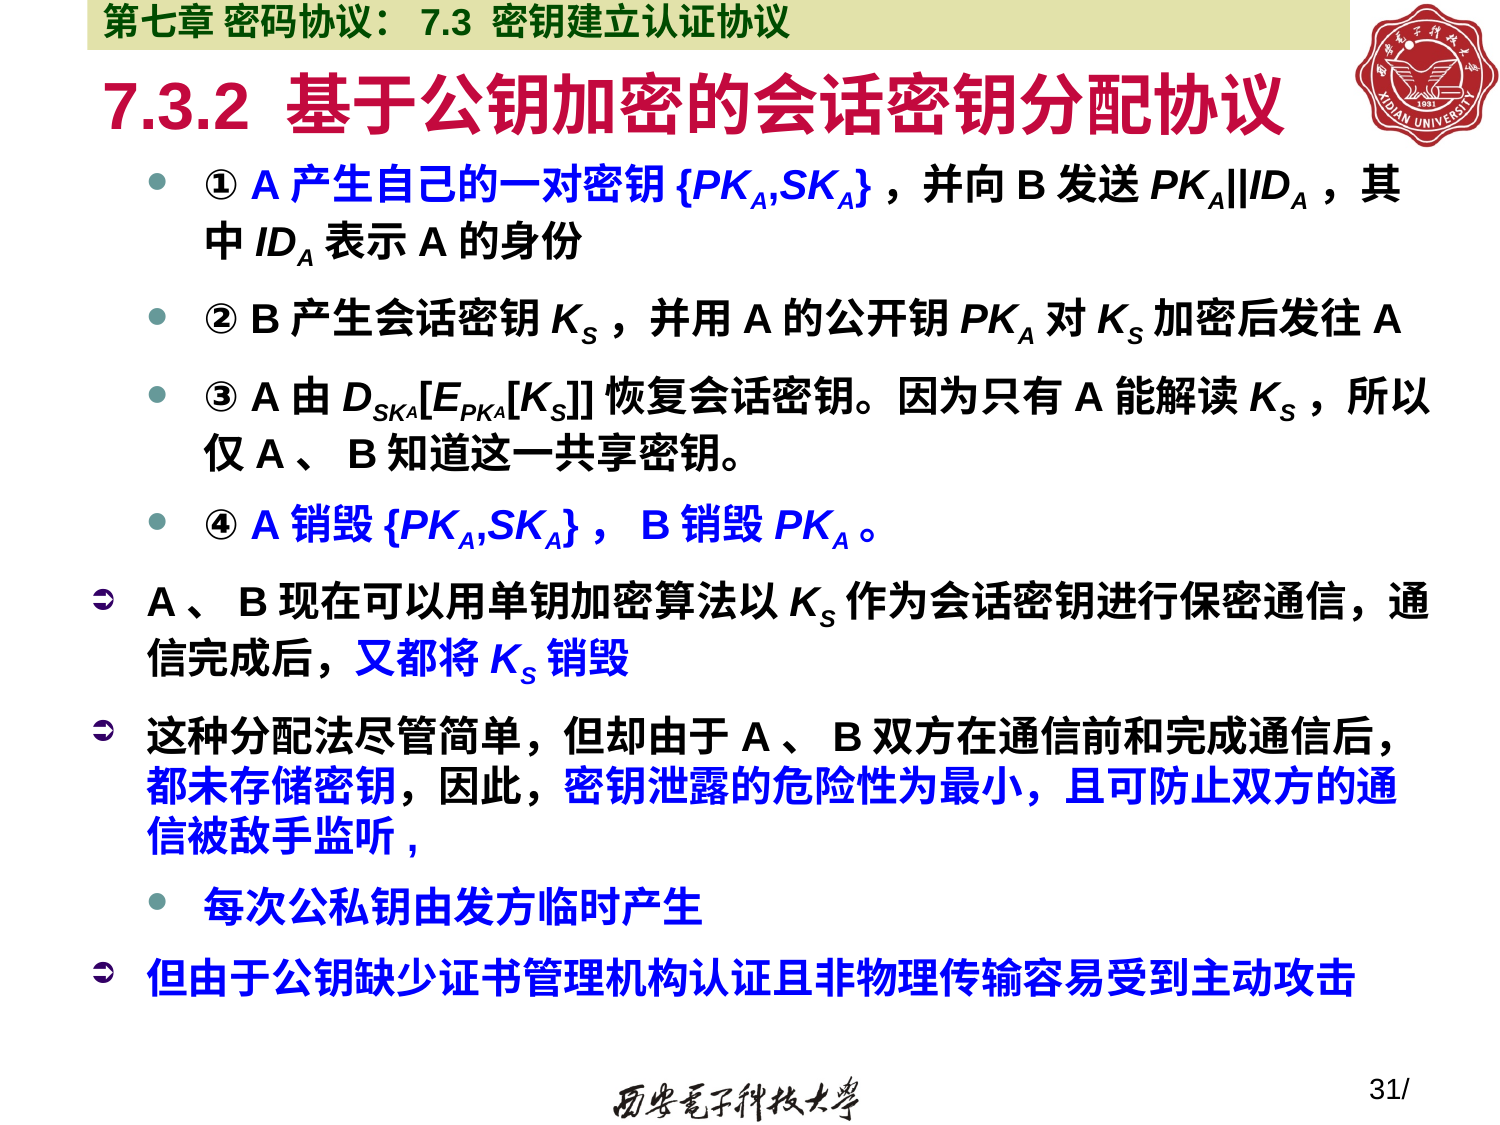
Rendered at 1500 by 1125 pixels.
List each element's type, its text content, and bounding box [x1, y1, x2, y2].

title 7.3.2 基于公钥加密的会话密钥分配协议 [87, 62, 1351, 149]
picture [1350, 0, 1500, 150]
list ① A产生自己的一对密钥{PKA,SKA}，并向B发送PKA||IDA，其中IDA表示A的身份 ② B产生会话密钥KS，并用A的公开钥PKA对KS加密后发往A ③ A由DSKA[EPKA[KS]]恢复会话密钥。因为只有A能解读KS，所以仅A、B知道这一共享密钥。 ④ A销毁{PKA,SKA}，B销毁PKA。 A、B现在可以用单钥加密算法以KS作为会话密钥进行保密通信，通信完成后，又都将KS销毁 这种分配法尽管简单，但却由于A、B双方在通信前和完成通信后，都未存储密钥，因此，密钥泄露的危险性为最小，且可防止双方的通信被敌手监听, 每次公私钥由发方临时产生 但由于公钥缺少证书管理机构认证且非物理传输容易受到主动攻击 [74, 149, 1451, 1063]
picture [612, 1076, 863, 1125]
slide_number 31/ [1212, 1062, 1426, 1113]
text_box 第七章 密码协议：7.3 密钥建立认证协议 [87, 0, 1350, 50]
